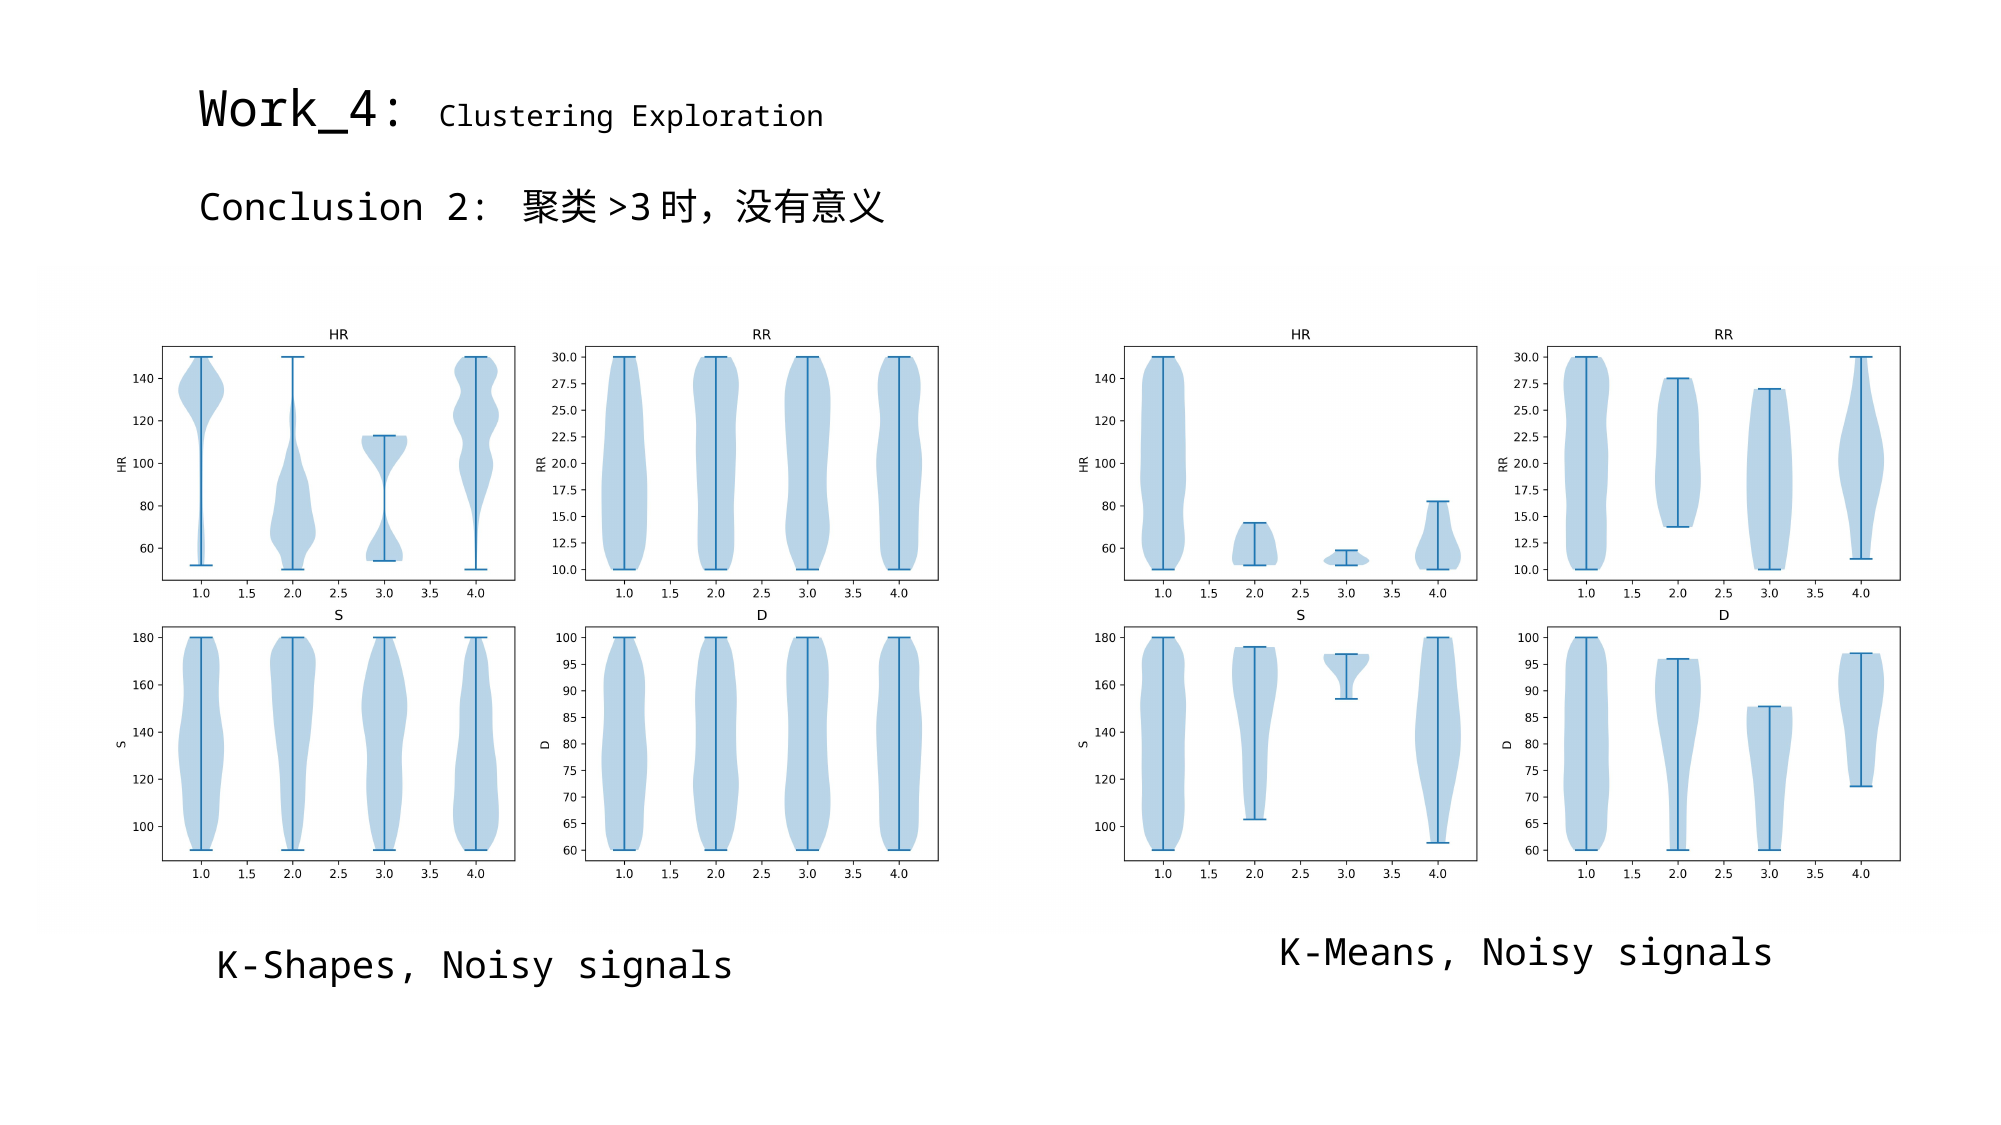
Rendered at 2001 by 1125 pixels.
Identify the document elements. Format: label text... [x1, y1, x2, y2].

text_box Work_4: Clustering Exploration [184, 69, 1281, 145]
picture [37, 266, 2000, 934]
text_box Conclusion 2: 聚类>3时，没有意义 [184, 175, 1892, 236]
text_box K-Shapes, Noisy signals [202, 934, 938, 994]
text_box K-Means, Noisy signals [1264, 934, 2000, 980]
